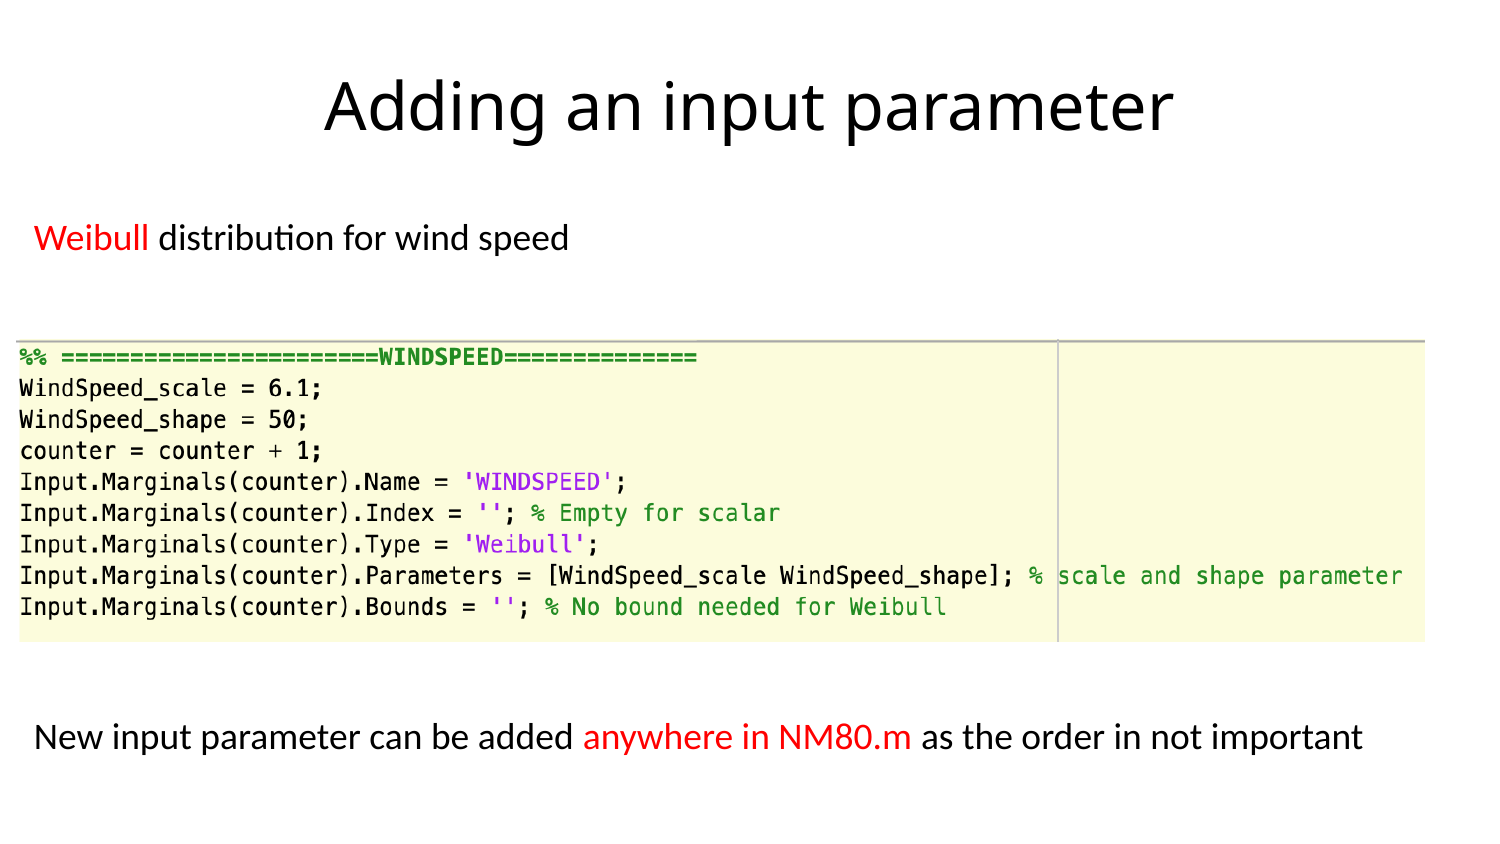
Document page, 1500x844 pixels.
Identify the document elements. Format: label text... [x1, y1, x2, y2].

title Adding an input parameter [75, 33, 1425, 175]
text_box Weibull distribution for wind speed [19, 205, 658, 266]
picture [7, 339, 1426, 642]
text_box New input parameter can be added anywhere in NM80.m as the order in not important [19, 704, 1443, 765]
